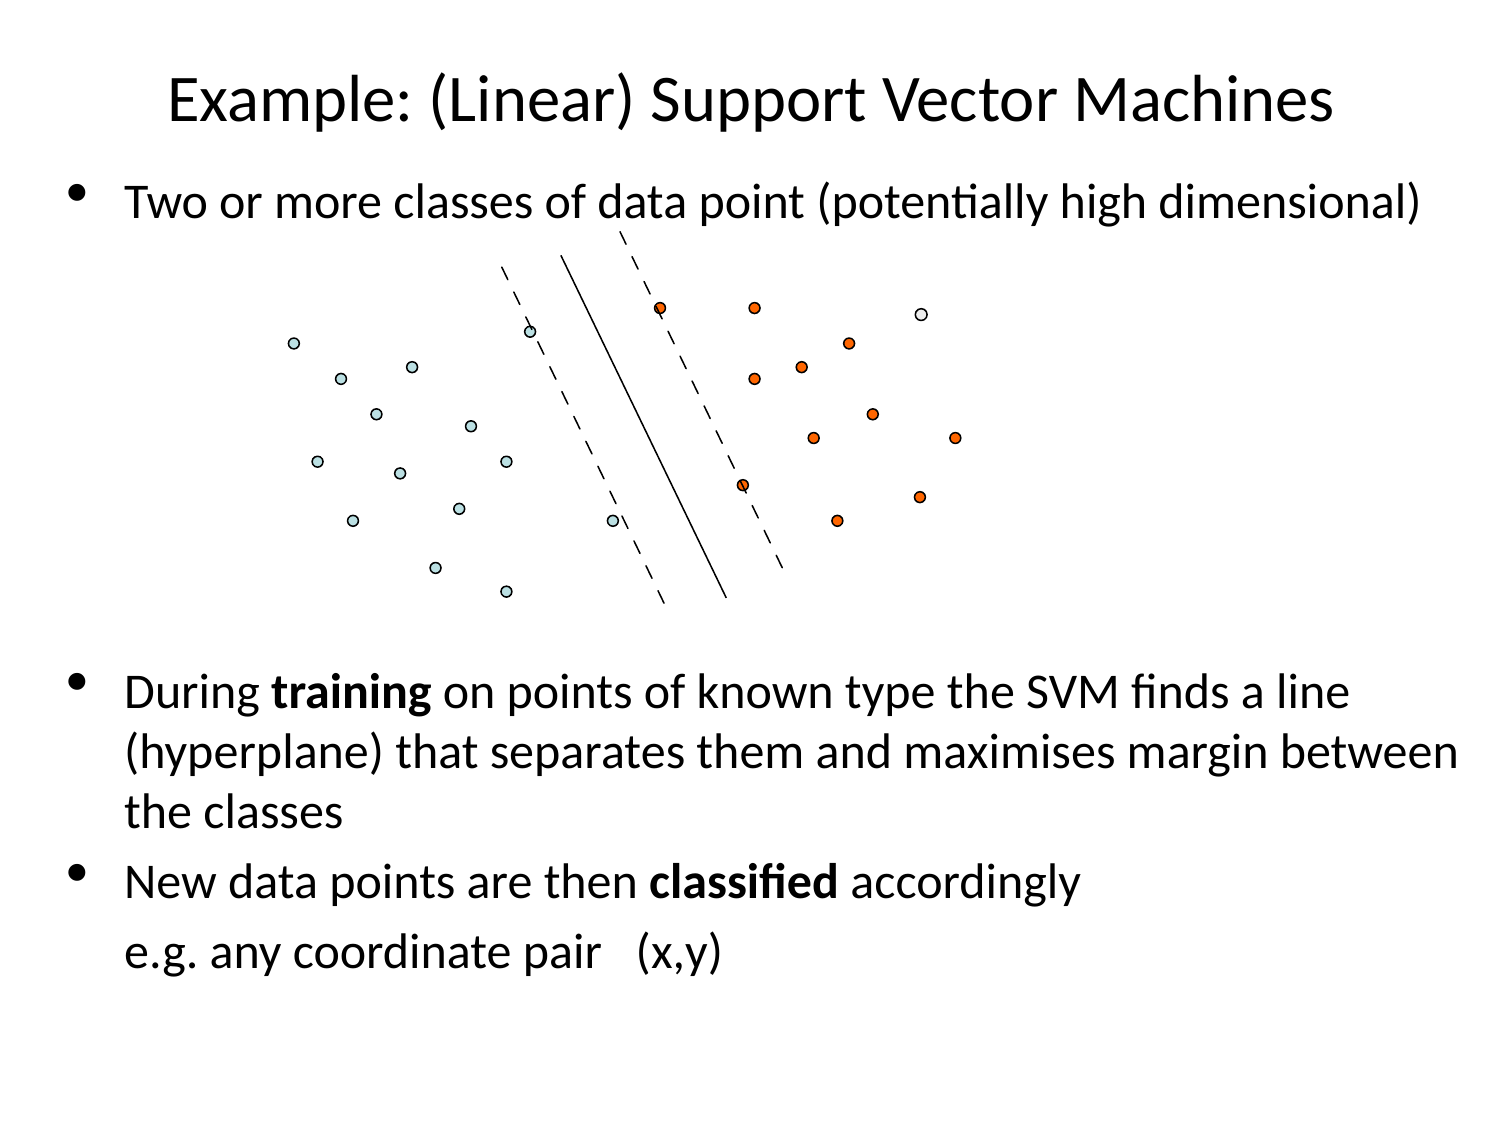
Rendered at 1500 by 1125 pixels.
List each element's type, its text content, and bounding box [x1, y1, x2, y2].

text_box [749, 302, 761, 314]
text_box [394, 467, 406, 479]
text_box [654, 302, 666, 314]
text_box [524, 326, 536, 338]
text_box [607, 515, 619, 527]
text_box [867, 408, 879, 420]
text_box [312, 456, 324, 468]
text_box [347, 515, 359, 527]
text_box Example: (Linear) Support Vector Machines [76, 30, 1427, 158]
text_box [749, 373, 761, 385]
text_box [500, 586, 512, 598]
text_box [796, 361, 808, 373]
text_box [406, 361, 418, 373]
text_box [430, 562, 442, 574]
text_box [453, 503, 465, 515]
text_box [465, 420, 477, 432]
text_box [949, 432, 961, 444]
text_box [737, 479, 749, 491]
text_box [500, 456, 512, 468]
text_box [370, 408, 382, 420]
text_box Two or more classes of data point (potentially high dimensional) During training on points of known type the SVM finds a line (hyperplane) that separates them and maximises margin between the classes New data points are then classified accordingly e.g. any coordinate pair (x,y) [53, 160, 1478, 1082]
text_box [808, 432, 820, 444]
text_box [831, 515, 843, 527]
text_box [885, 263, 928, 321]
text_box [288, 338, 300, 349]
text_box [843, 338, 855, 349]
text_box [335, 373, 347, 385]
text_box [914, 491, 926, 503]
